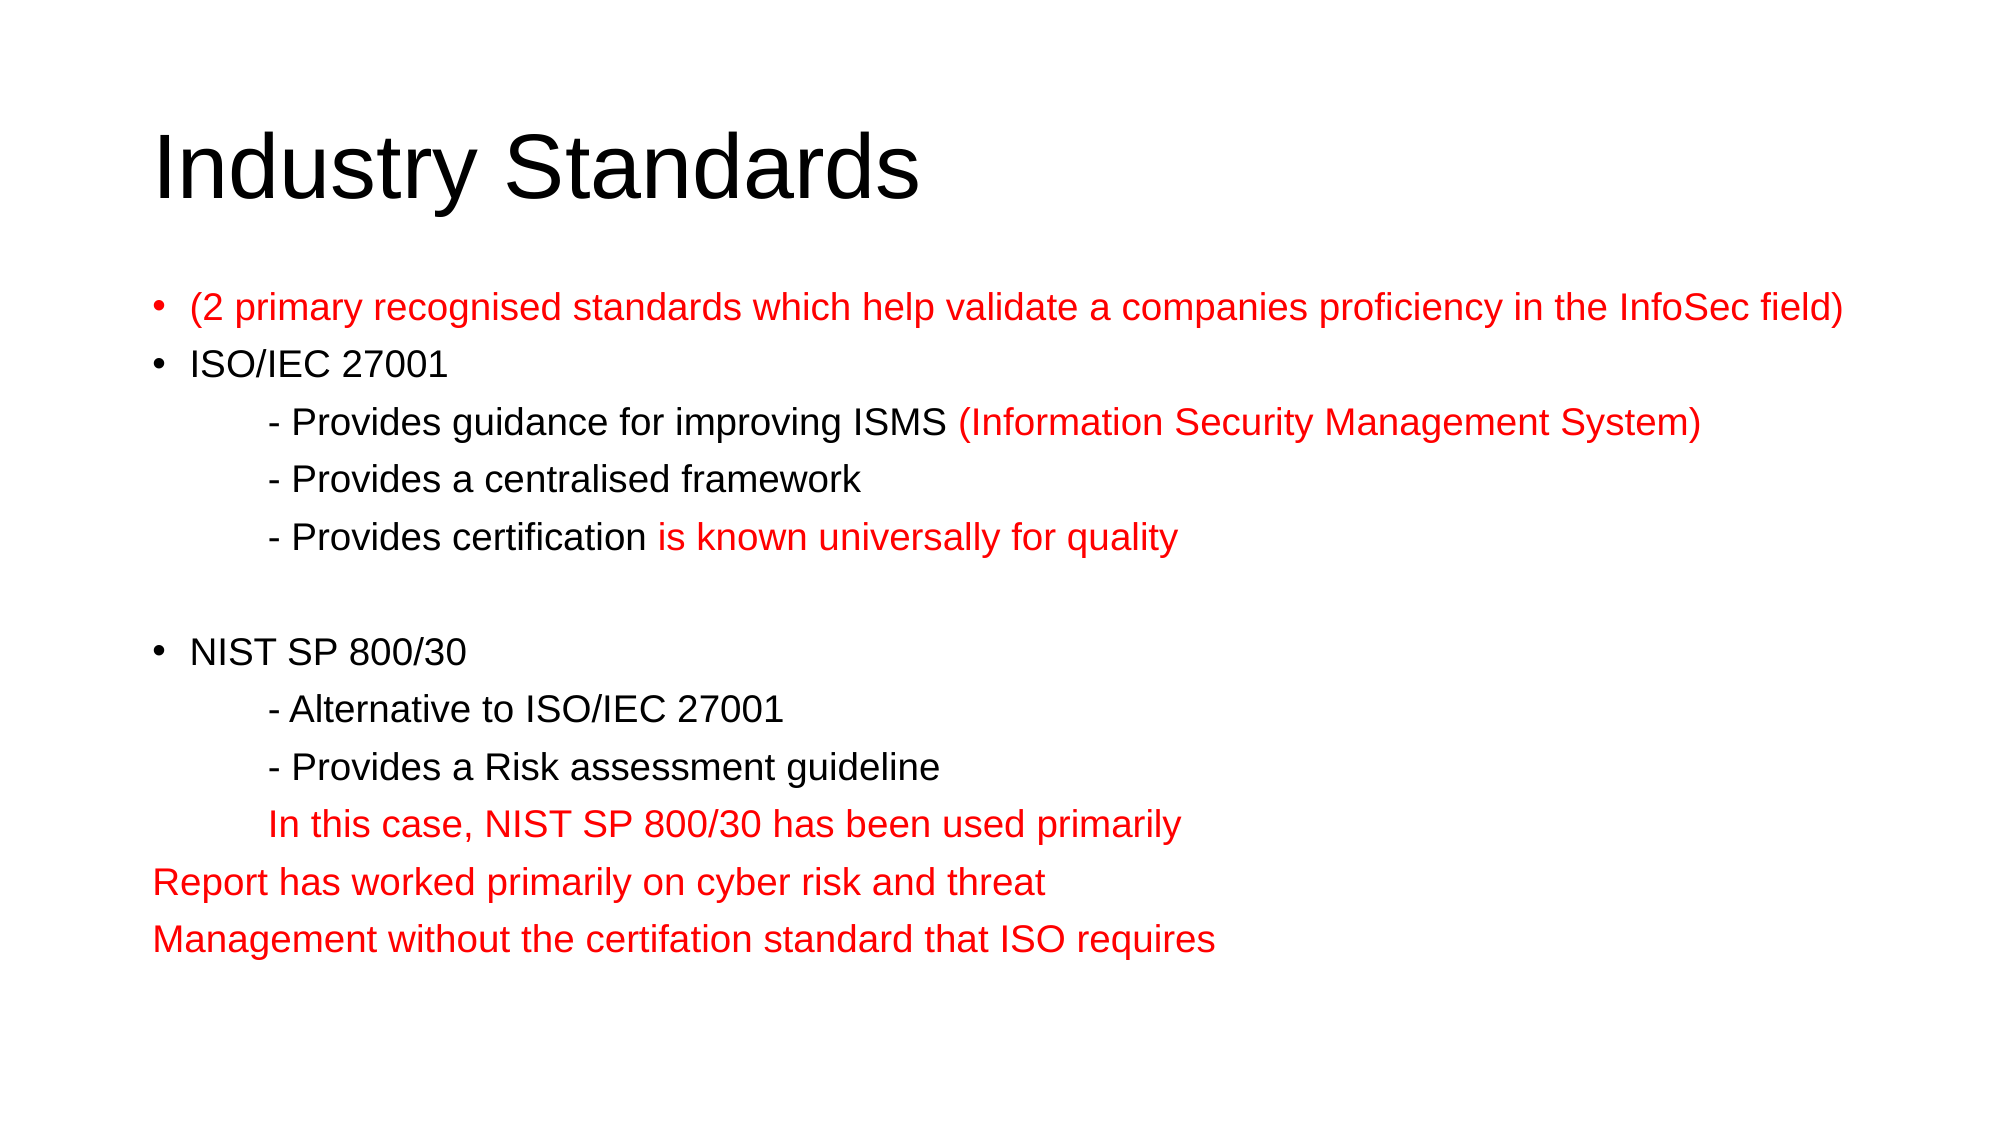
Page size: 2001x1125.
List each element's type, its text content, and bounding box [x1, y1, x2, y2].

title Industry Standards [137, 59, 1863, 278]
list (2 primary recognised standards which help validate a companies proficiency in the InfoSec field) ISO/IEC 27001 - Provides guidance for improving ISMS (Information Security Management System) - Provides a centralised framework - Provides certification is known universally for quality NIST SP 800/30 - Alternative to ISO/IEC 27001 - Provides a Risk assessment guideline In this case, NIST SP 800/30 has been used primarily Report has worked primarily on cyber risk and threat Management without the certifation standard that ISO requires [137, 279, 1863, 994]
